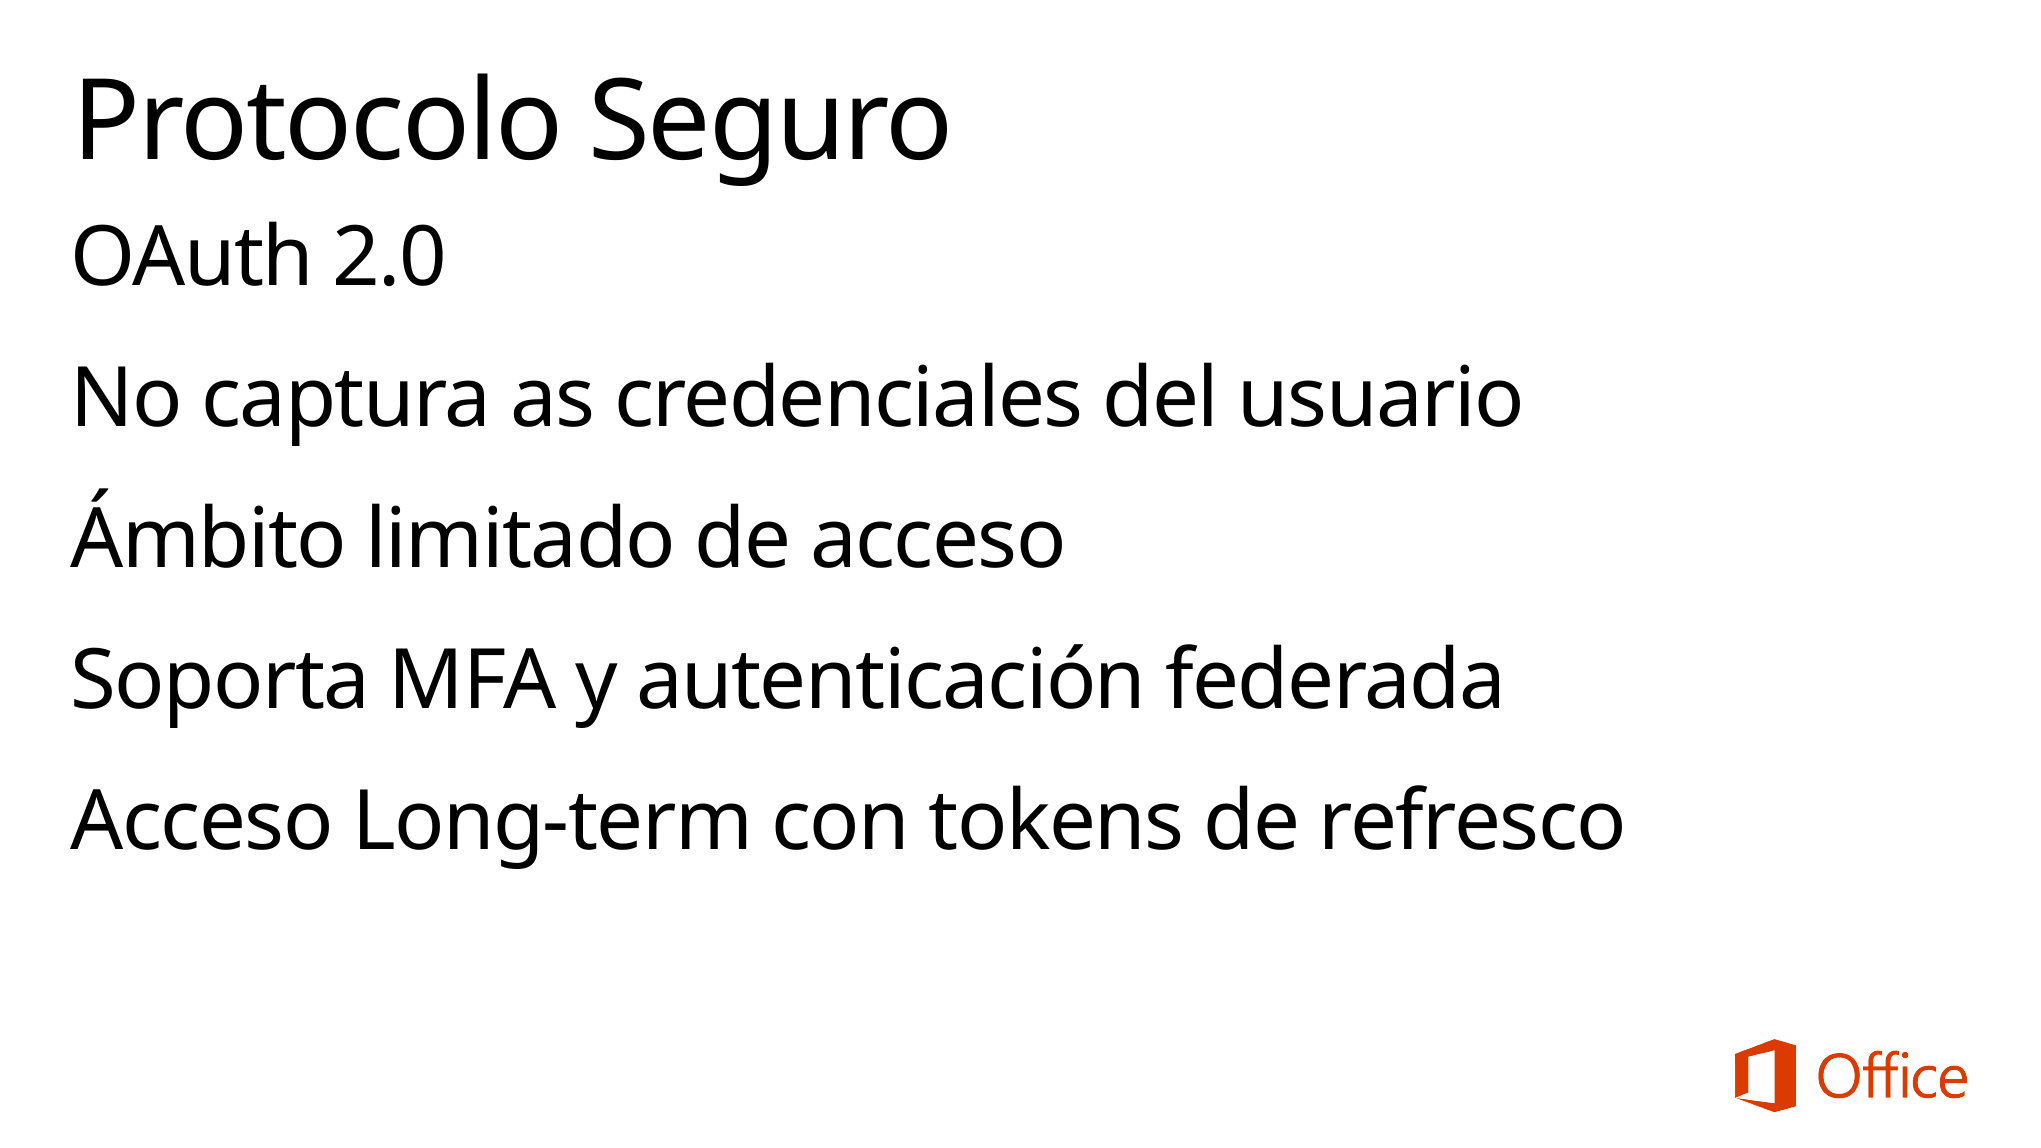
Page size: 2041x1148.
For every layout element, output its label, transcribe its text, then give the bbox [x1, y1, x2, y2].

list OAuth 2.0 No captura as credenciales del usuario Ámbito limitado de acceso Soporta MFA y autenticación federada Acceso Long-term con tokens de refresco [46, 198, 1996, 951]
title Protocolo Seguro [48, 47, 1915, 173]
picture [1703, 1007, 1999, 1144]
